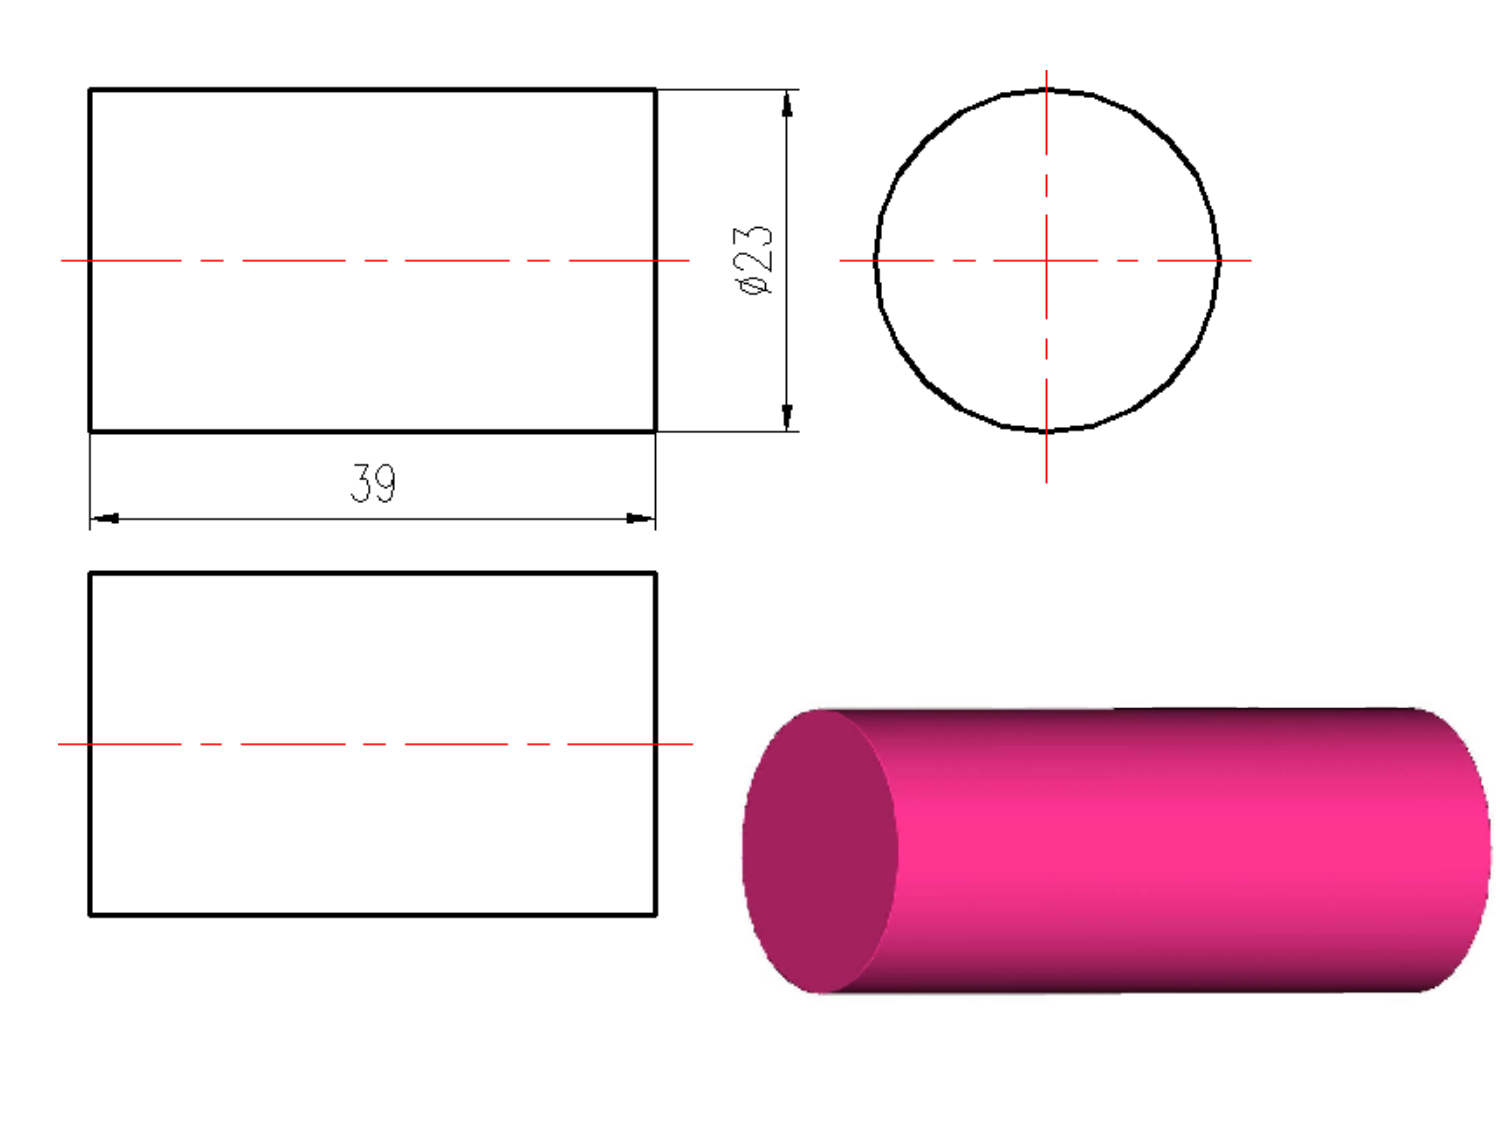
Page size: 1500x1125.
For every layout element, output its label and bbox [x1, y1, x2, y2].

picture [58, 70, 1500, 1016]
